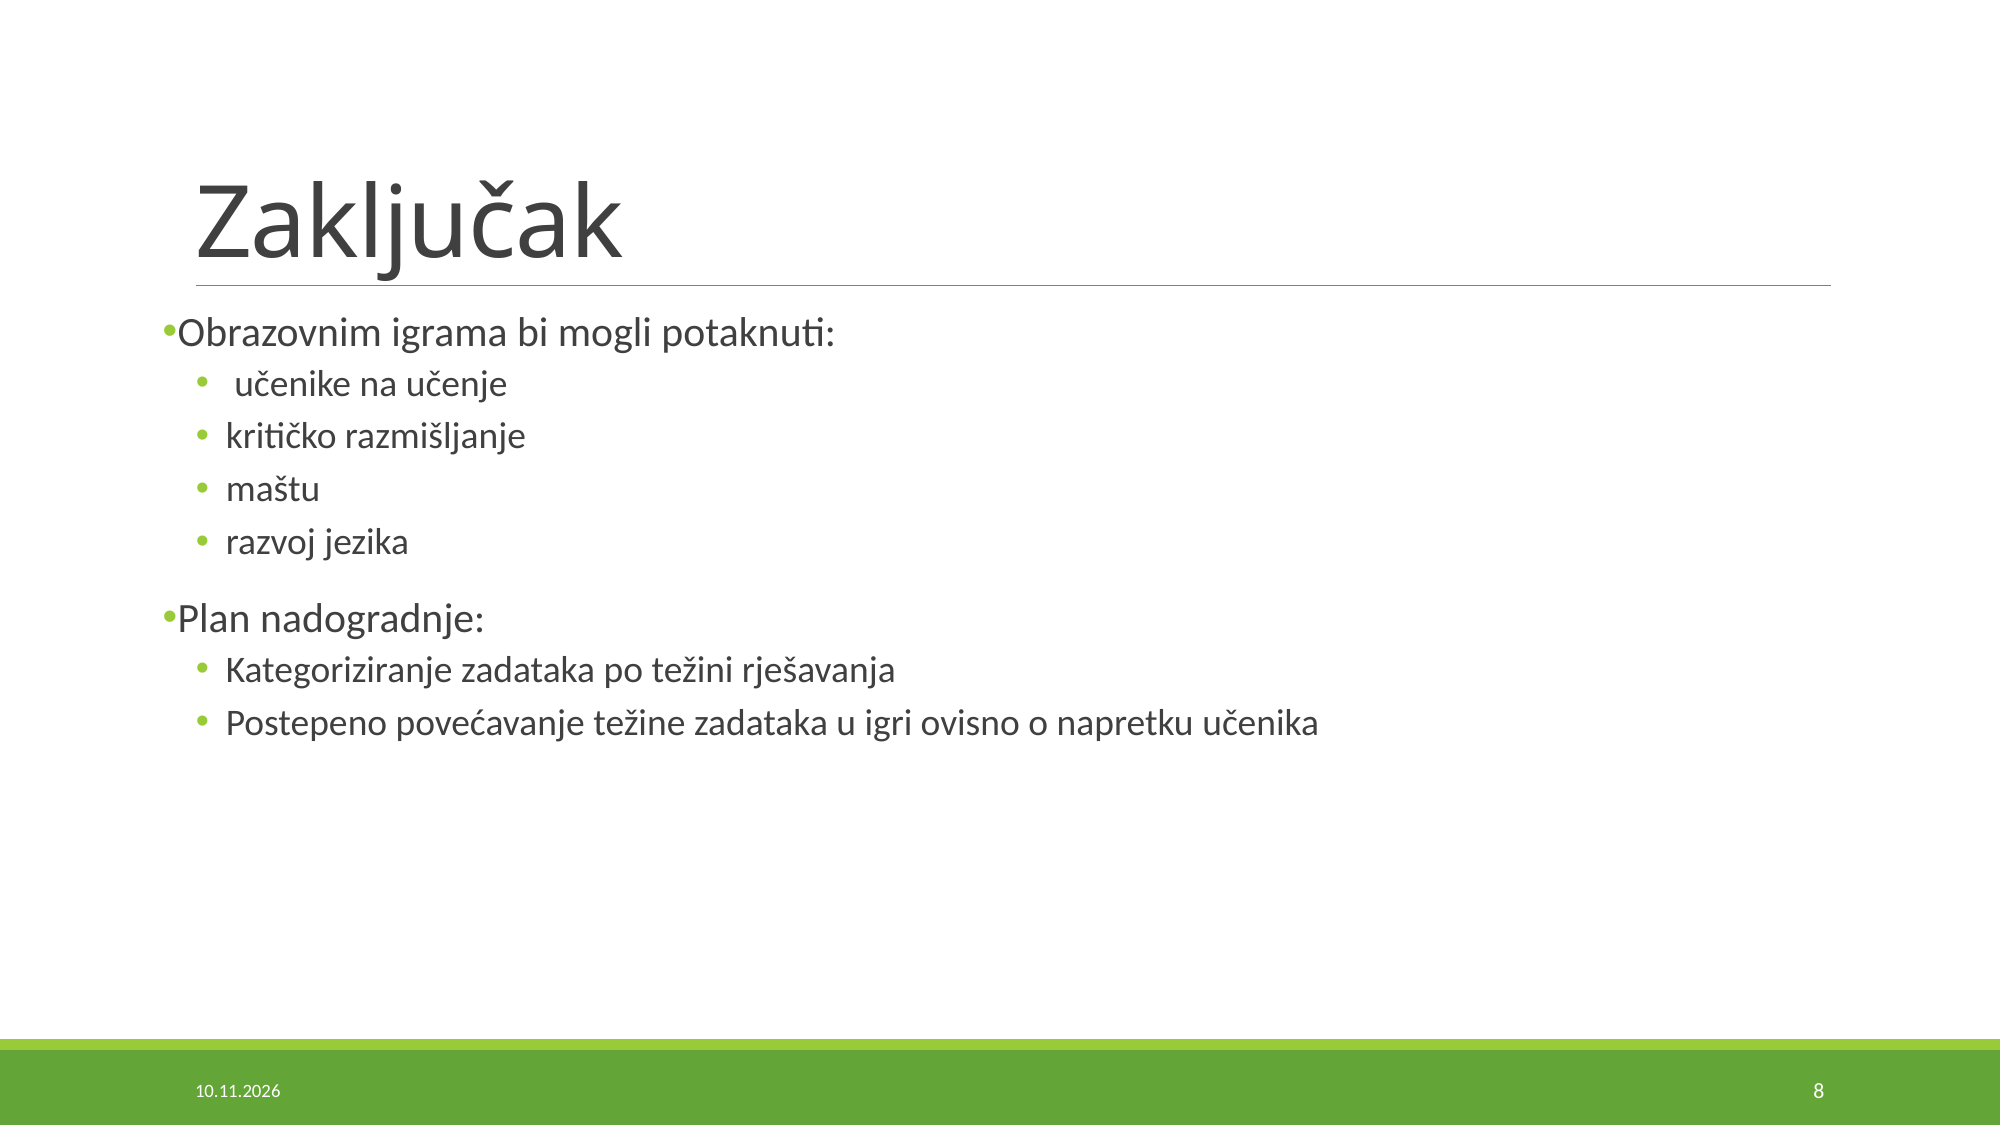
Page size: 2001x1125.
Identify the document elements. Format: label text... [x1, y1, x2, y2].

list Obrazovnim igrama bi mogli potaknuti: učenike na učenje kritičko razmišljanje maštu razvoj jezika Plan nadogradnje: Kategoriziranje zadataka po težini rješavanja Postepeno povećavanje težine zadataka u igri ovisno o napretku učenika [162, 302, 1830, 963]
title Zaključak [180, 47, 1830, 285]
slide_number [180, 1059, 586, 1120]
slide_number 8 [1624, 1059, 1840, 1120]
